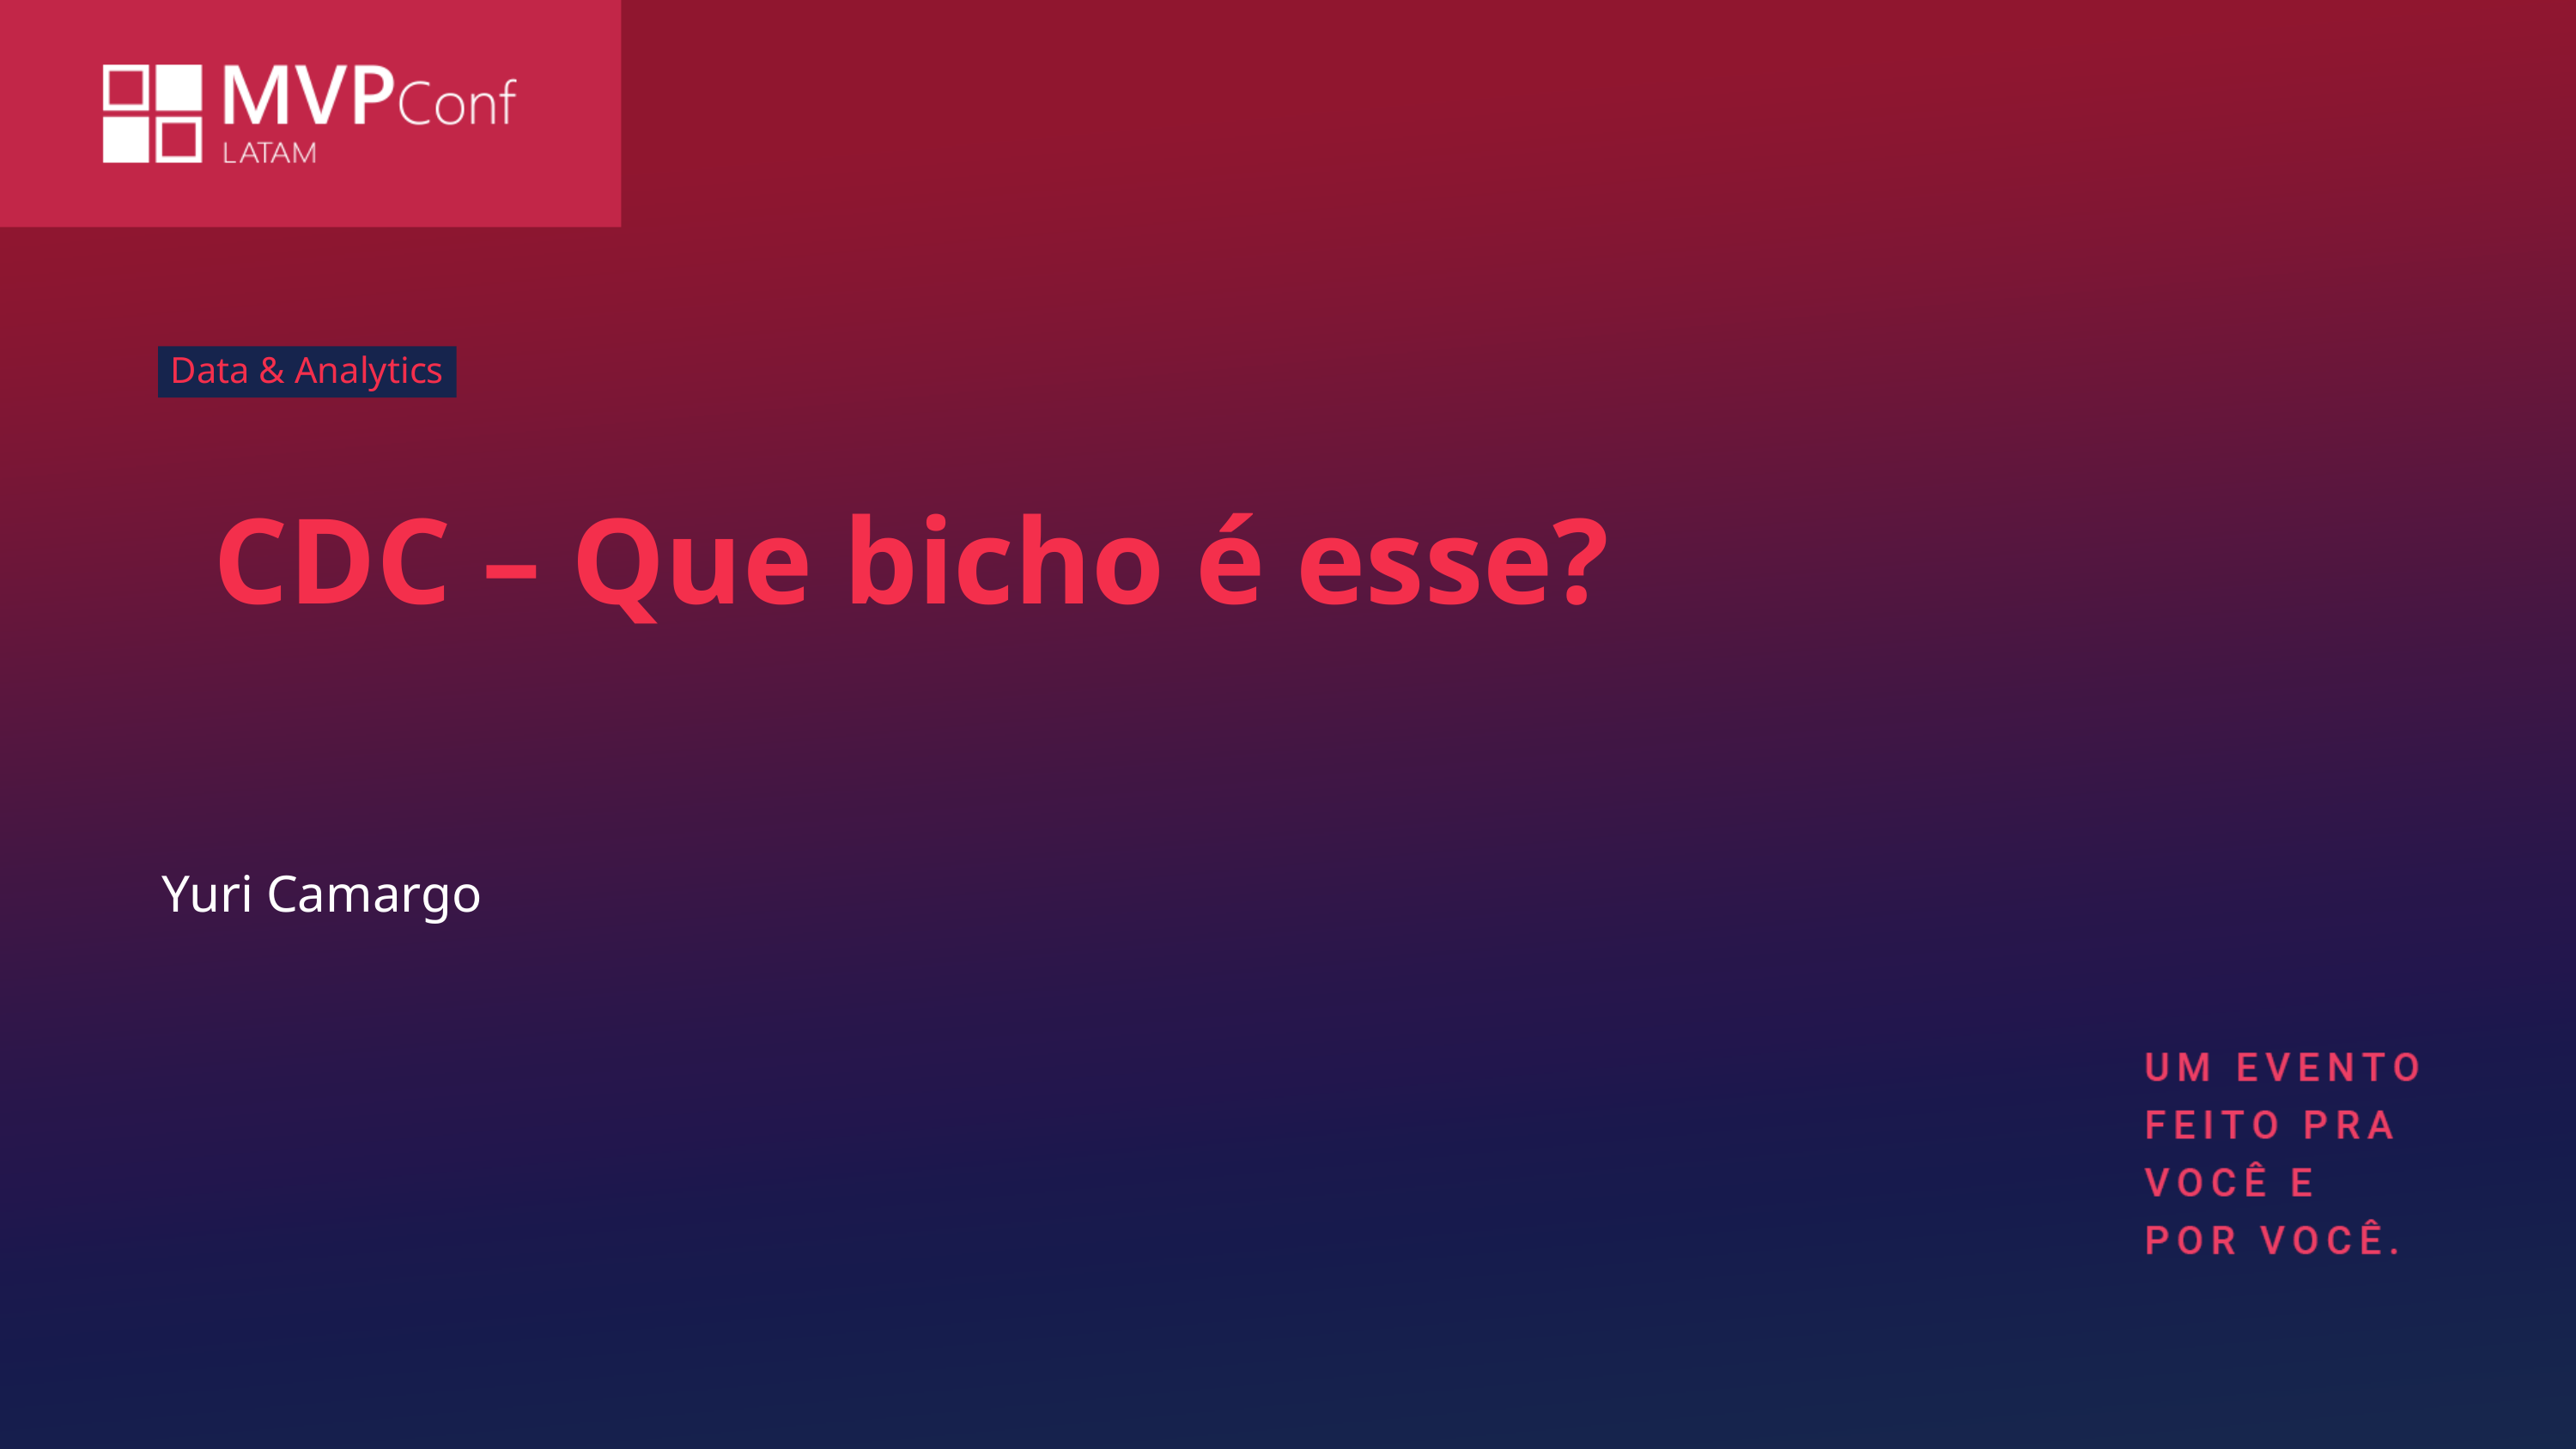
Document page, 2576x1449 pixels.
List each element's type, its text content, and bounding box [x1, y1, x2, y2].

picture [0, 0, 2576, 1449]
text_box Data & Analytics [158, 346, 457, 398]
text_box CDC – Que bicho é esse? [201, 480, 2433, 634]
text_box Yuri Camargo [149, 856, 495, 929]
